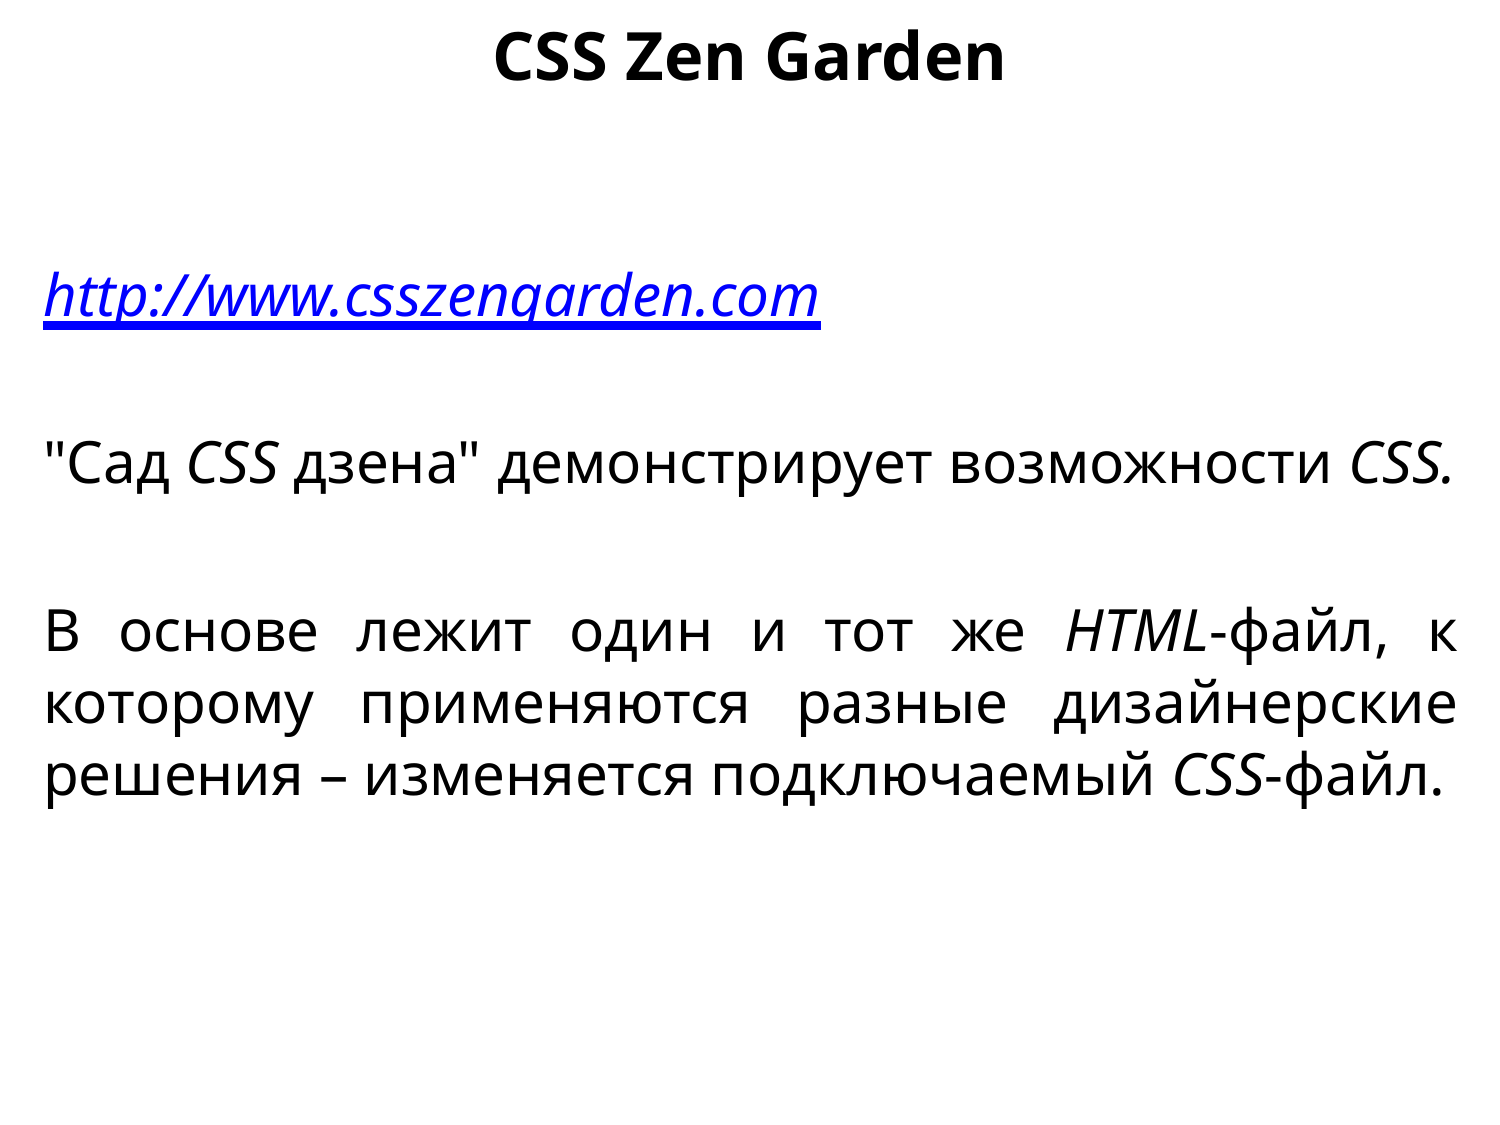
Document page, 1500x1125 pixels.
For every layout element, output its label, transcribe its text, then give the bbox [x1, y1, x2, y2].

text_box http://www.csszengarden.com "Сад CSS дзена" демонстрирует возможности CSS. В основе лежит один и тот же HTML-файл, к которому применяются разные дизайнерские решения – изменяется подключаемый CSS-файл. [41, 248, 1459, 807]
text_box CSS Zen Garden [5, 5, 1495, 101]
